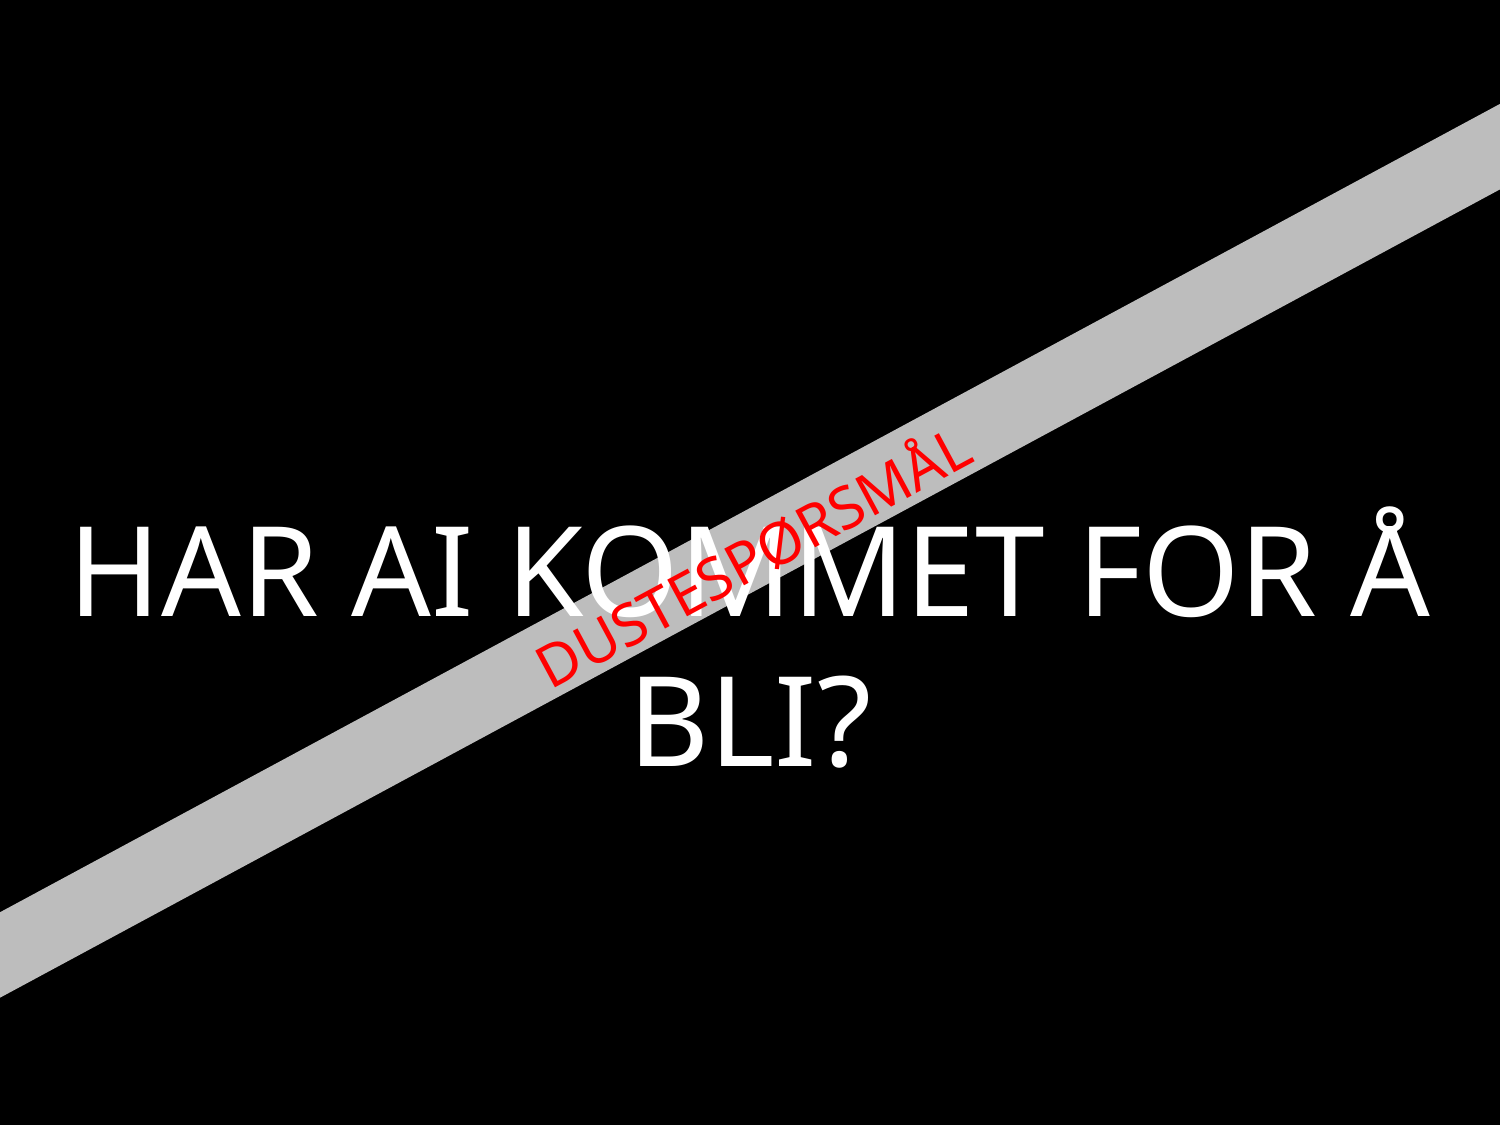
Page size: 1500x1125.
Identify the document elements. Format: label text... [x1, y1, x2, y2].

list HAR AI KOMMET FOR Å BLI? [0, 484, 792, 586]
list HAR AI KOMMET FOR Å BLI? [766, 484, 1500, 586]
text_box DUSTESPØRSMÅL [0, 103, 1500, 998]
